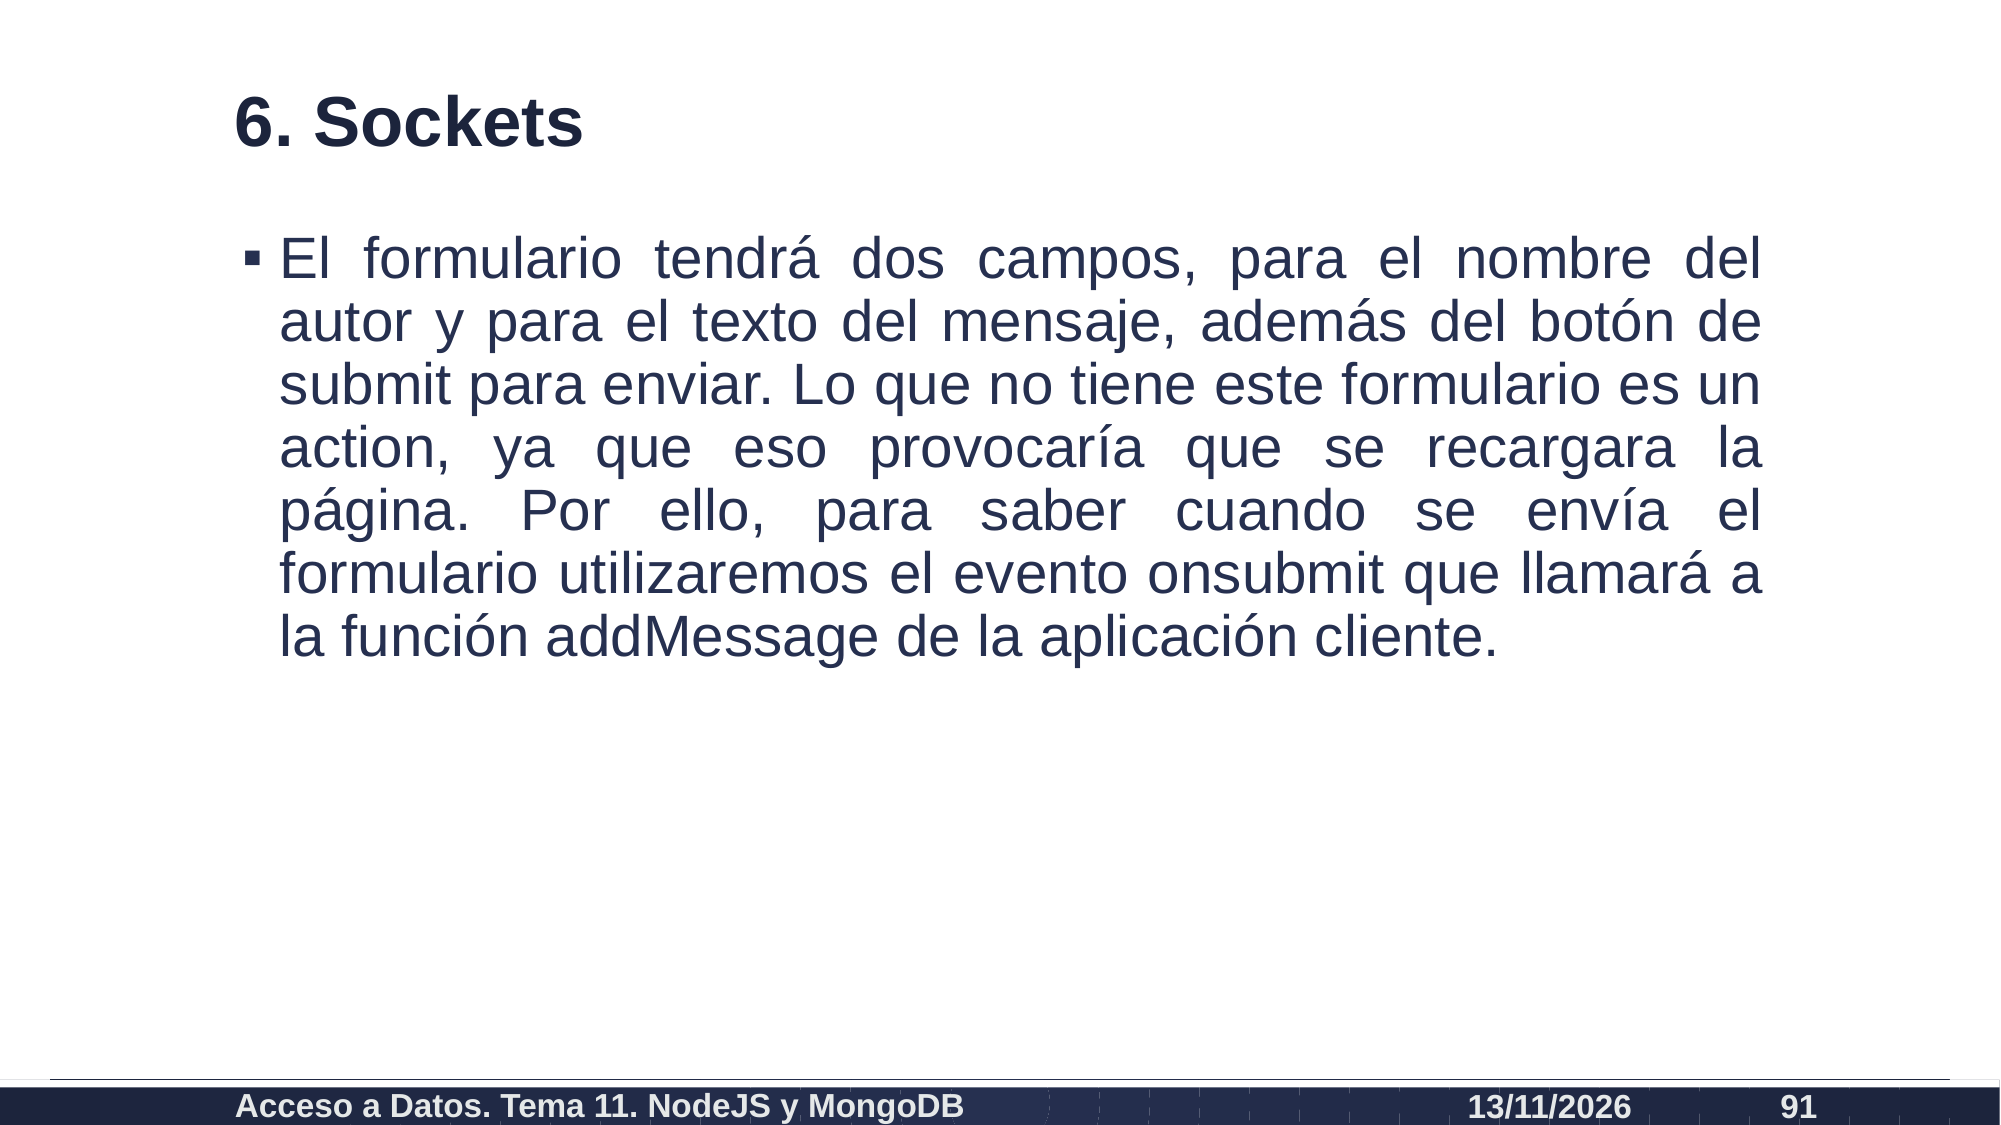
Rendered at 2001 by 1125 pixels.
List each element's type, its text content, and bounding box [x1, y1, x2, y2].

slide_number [1420, 1085, 1647, 1125]
slide_number 91 [1674, 1085, 1833, 1125]
footer Acceso a Datos. Tema 11. NodeJS y MongoDB [219, 1085, 1395, 1124]
list El formulario tendrá dos campos, para el nombre del autor y para el texto del mensaje, además del botón de submit para enviar. Lo que no tiene este formulario es un action, ya que eso provocaría que se recargara la página. Por ello, para saber cuando se envía el formulario utilizaremos el evento onsubmit que llamará a la función addMessage de la aplicación cliente. [219, 220, 1780, 989]
title 6. Sockets [219, 76, 1780, 170]
